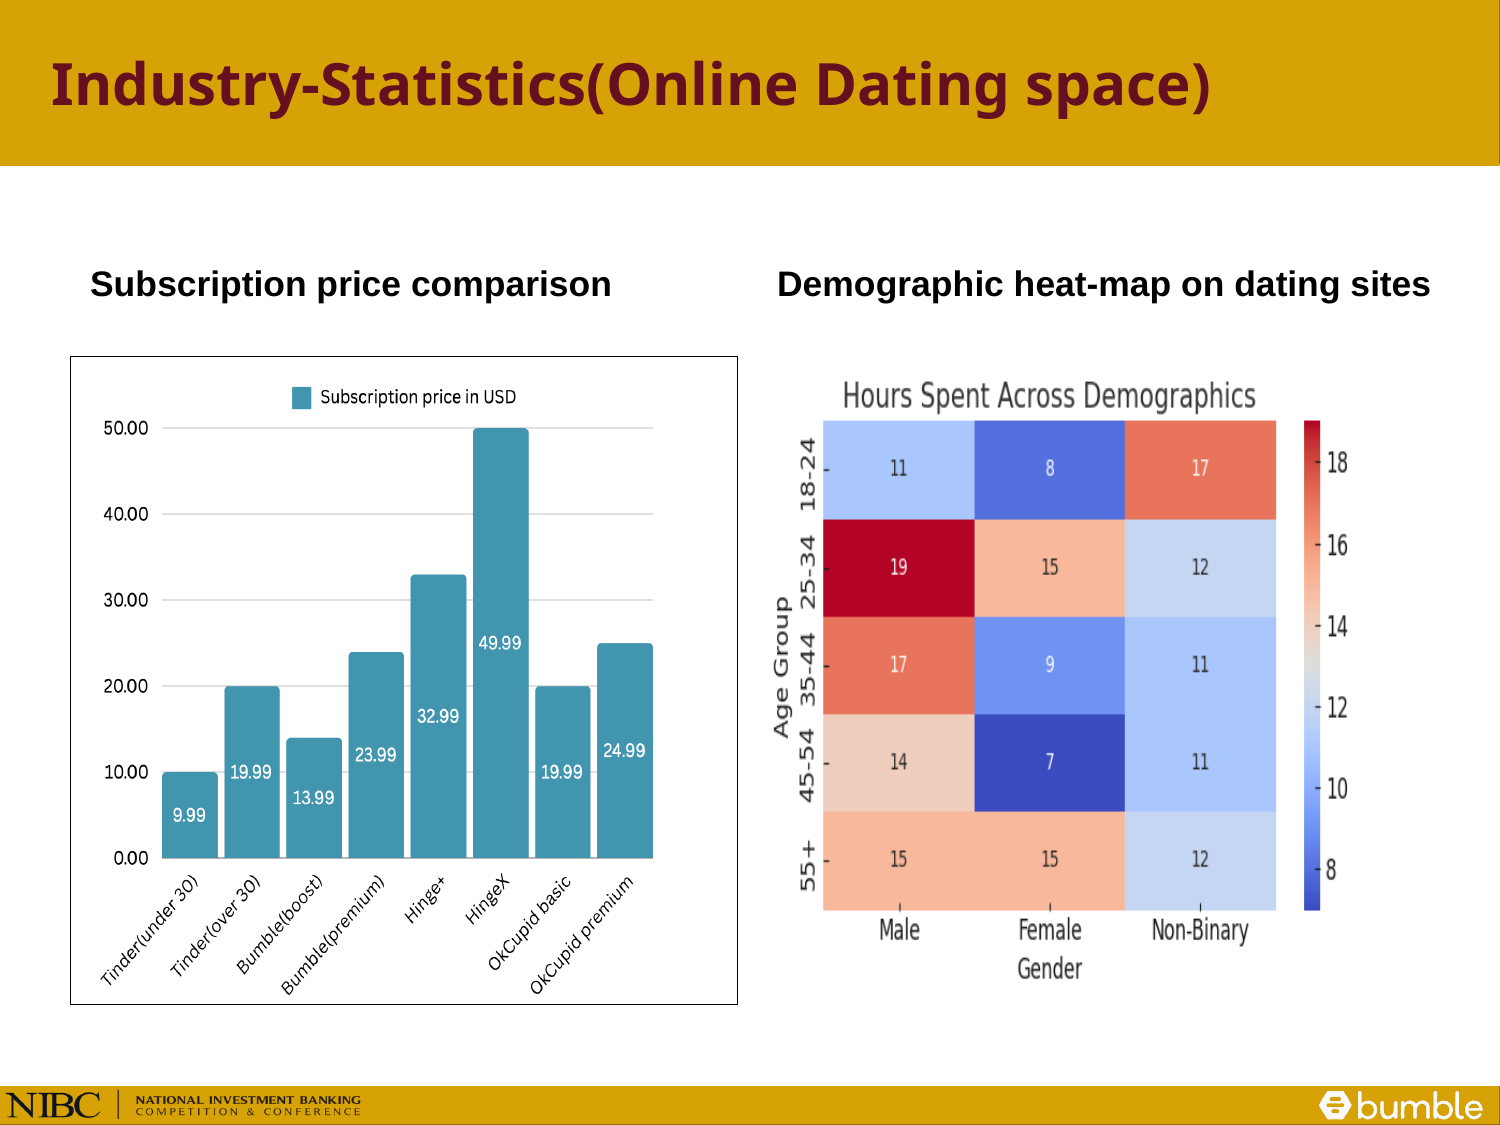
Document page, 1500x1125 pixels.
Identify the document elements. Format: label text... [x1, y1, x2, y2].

picture [1275, 1058, 1500, 1125]
picture [70, 356, 738, 1006]
text_box [0, 0, 1500, 166]
picture [761, 356, 1406, 1006]
list Subscription price comparison [74, 225, 738, 311]
list Demographic heat-map on dating sites [761, 205, 1450, 311]
text_box [390, 1086, 1270, 1125]
picture [0, 1083, 386, 1125]
title Industry-Statistics(Online Dating space) [36, 31, 1455, 134]
